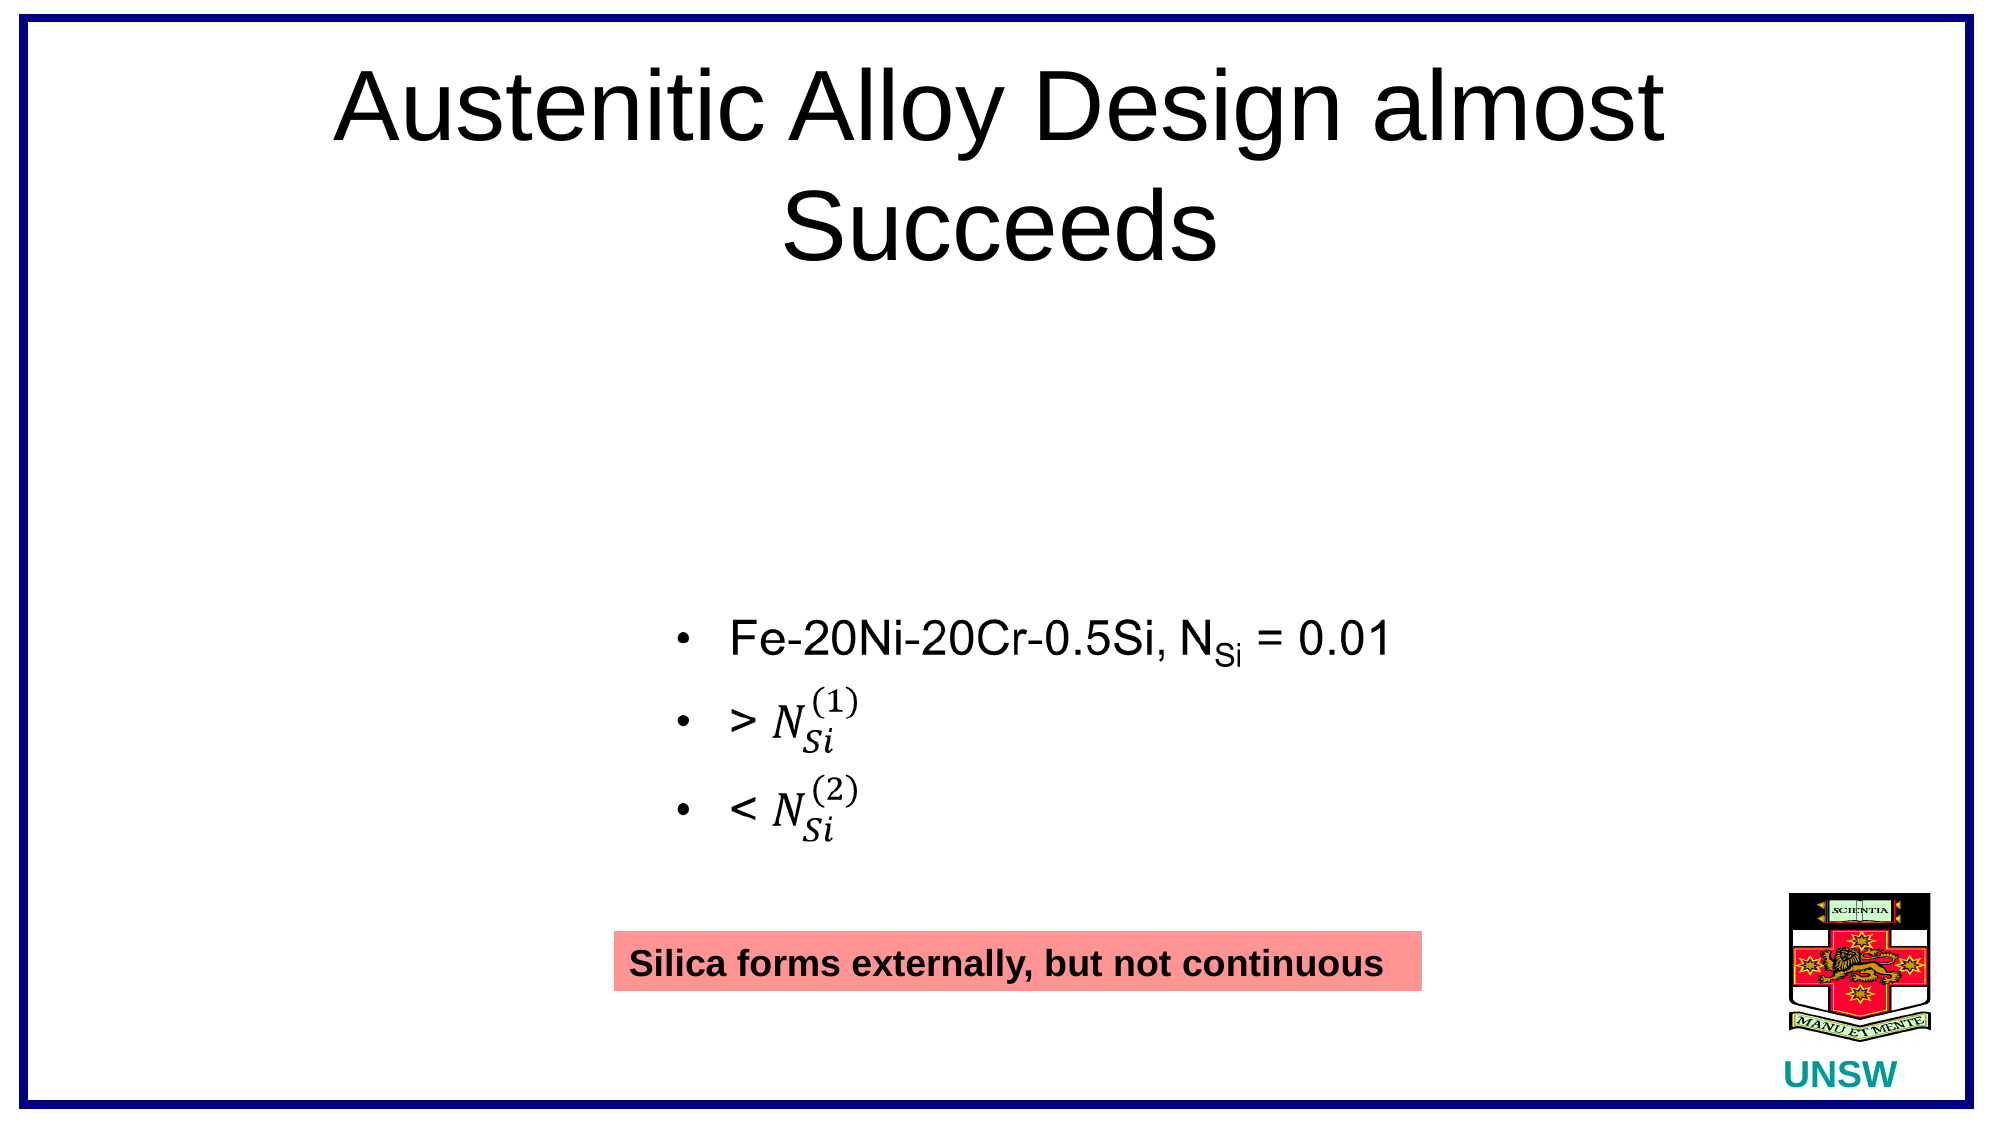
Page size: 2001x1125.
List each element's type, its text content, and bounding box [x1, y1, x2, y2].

subtitle [646, 594, 1422, 866]
title Austenitic Alloy Design almost Succeeds [174, 109, 1825, 288]
picture [1789, 893, 1931, 1042]
text_box Silica forms externally, but not continuous [614, 931, 1422, 991]
